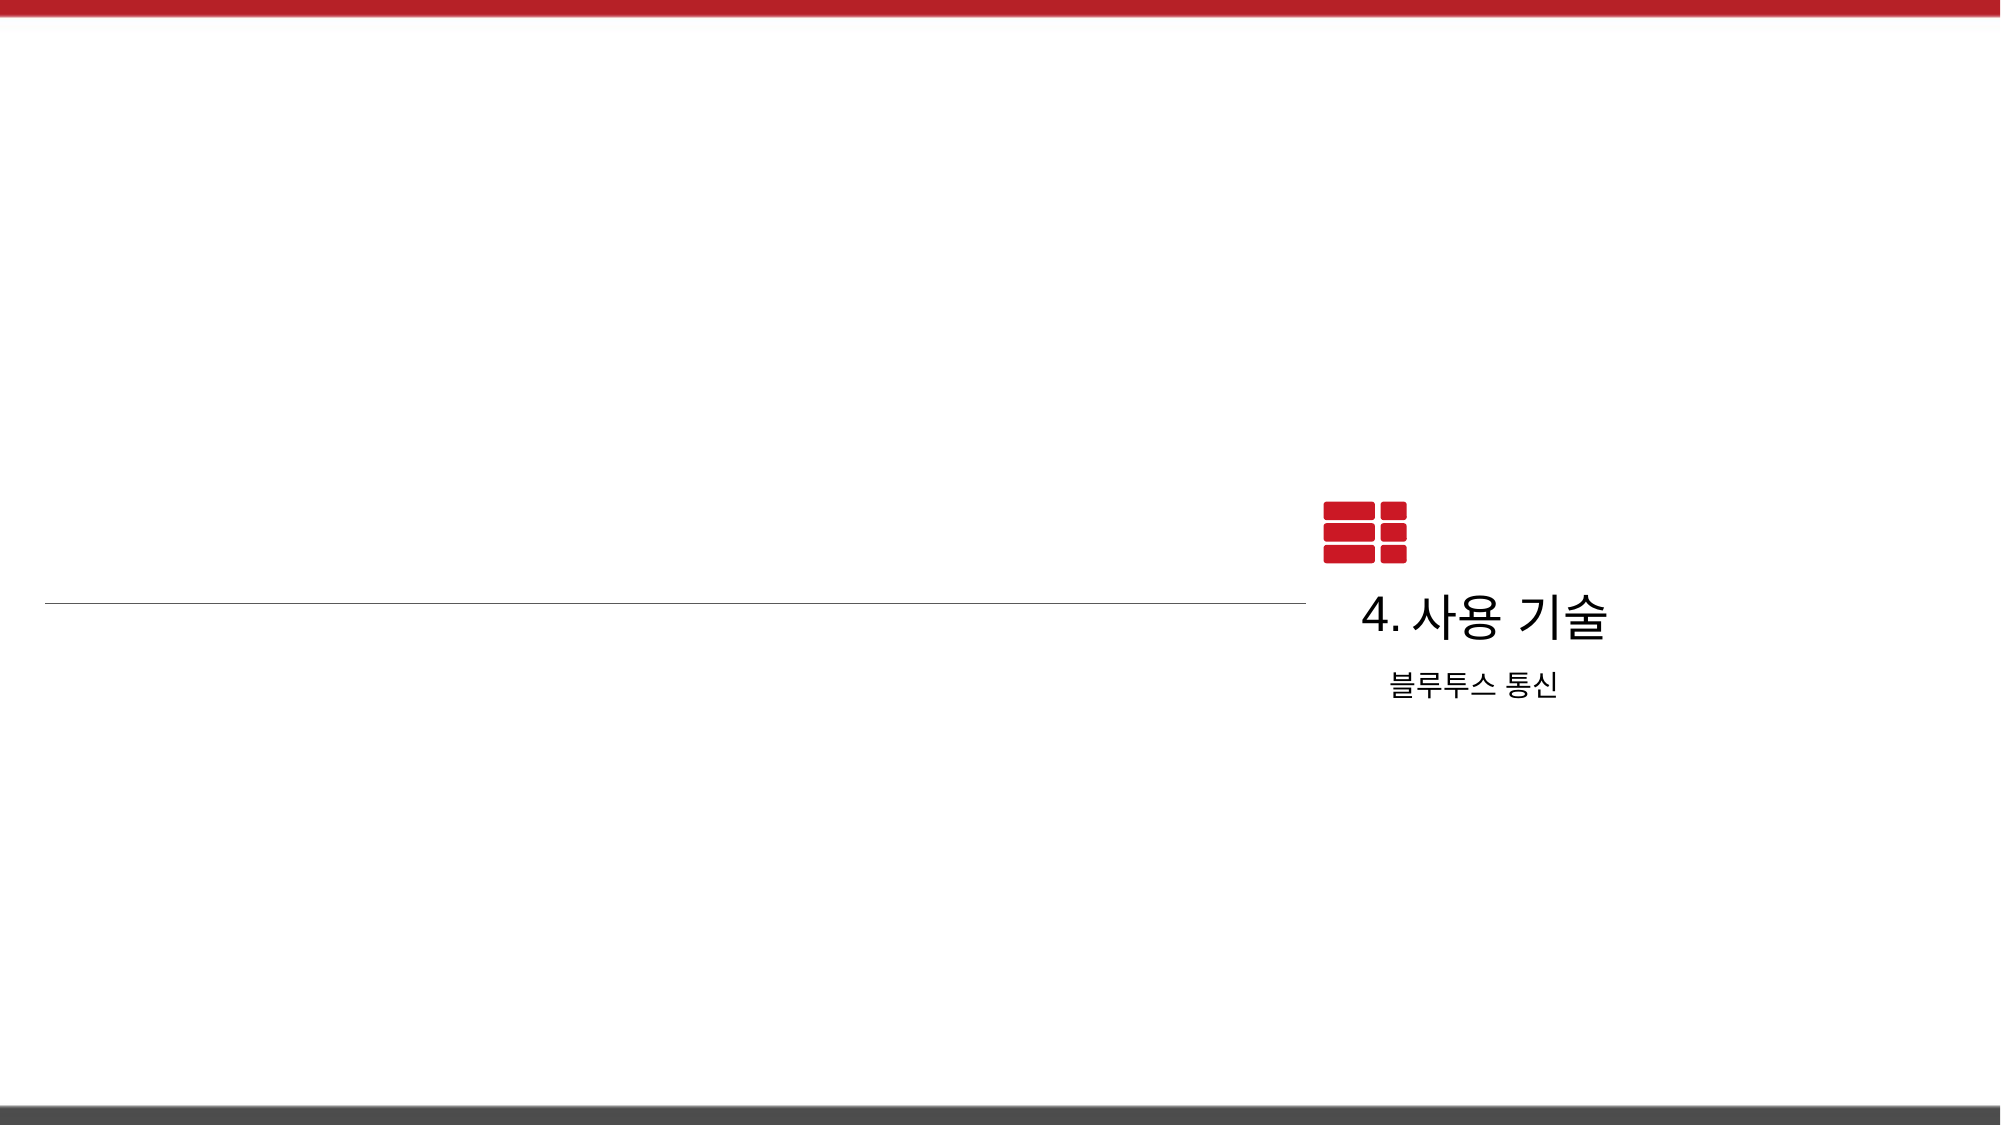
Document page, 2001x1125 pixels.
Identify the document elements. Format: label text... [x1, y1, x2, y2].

picture [0, 0, 2001, 1125]
text_box 블루투스 통신 [1374, 660, 1817, 710]
text_box 4. [1346, 574, 1430, 649]
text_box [1323, 501, 1407, 564]
text_box 사용 기술 [1396, 578, 1897, 654]
